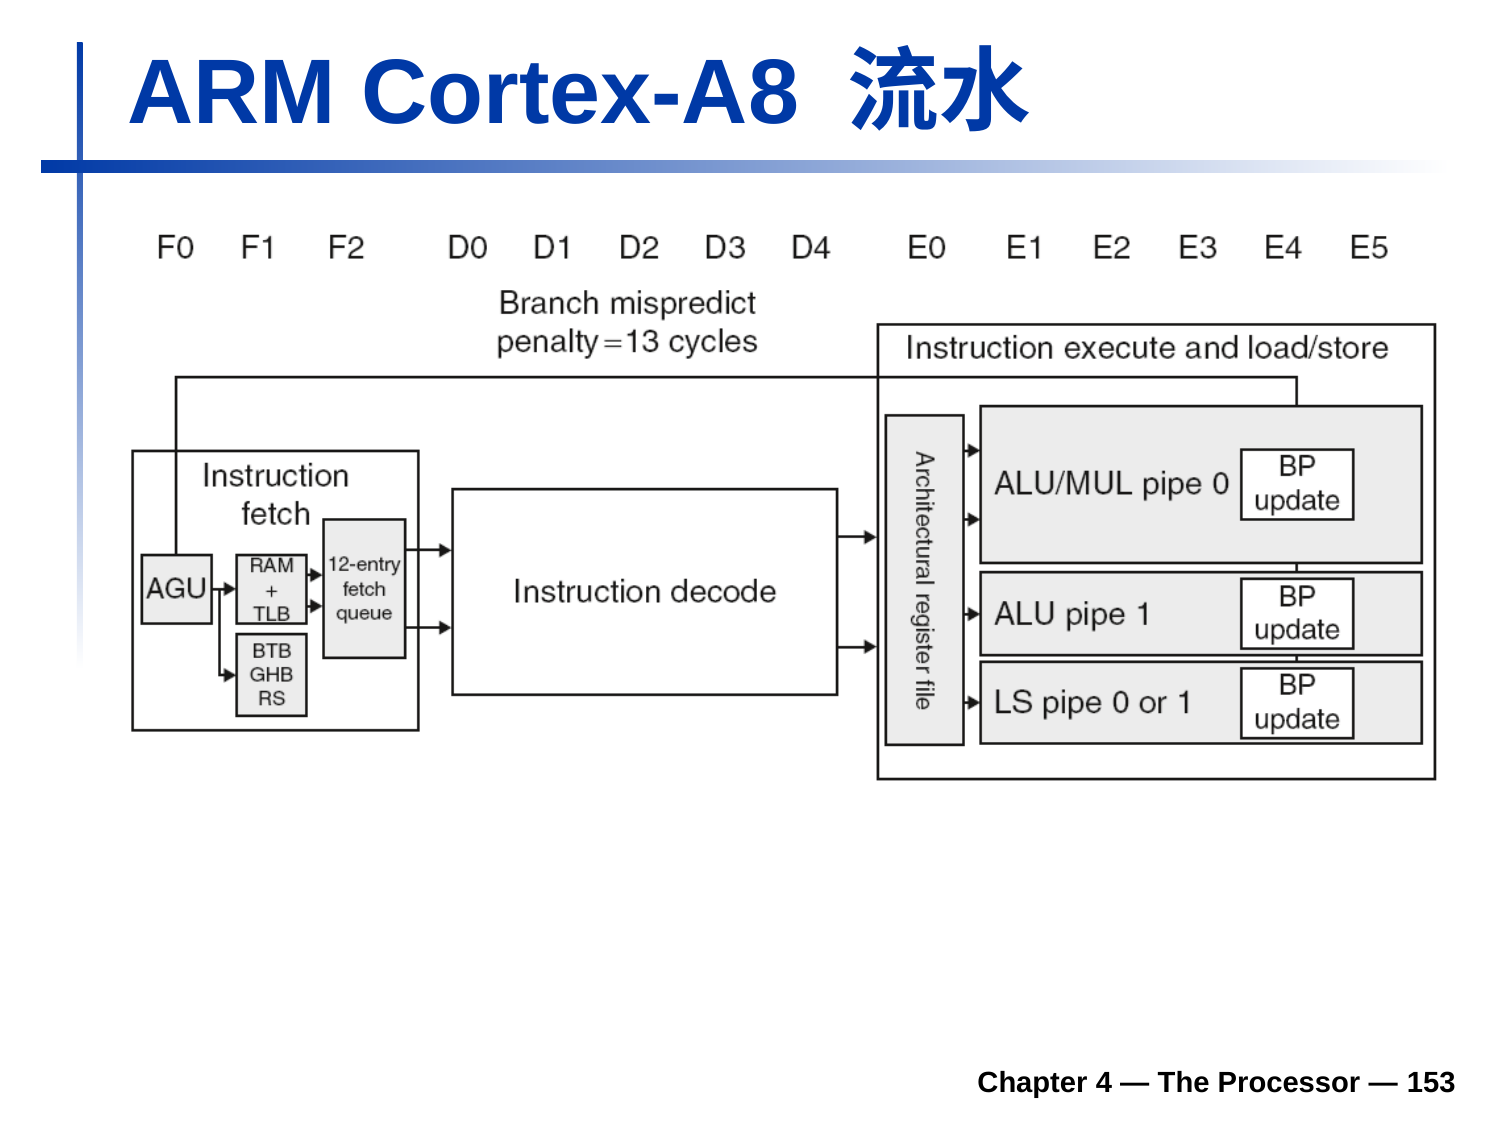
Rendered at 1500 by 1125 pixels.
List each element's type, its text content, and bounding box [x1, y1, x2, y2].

title ARM Cortex-A8 流水 [112, 23, 1468, 149]
picture [88, 206, 1468, 799]
footer Chapter 4 — The Processor — [277, 1046, 1471, 1106]
